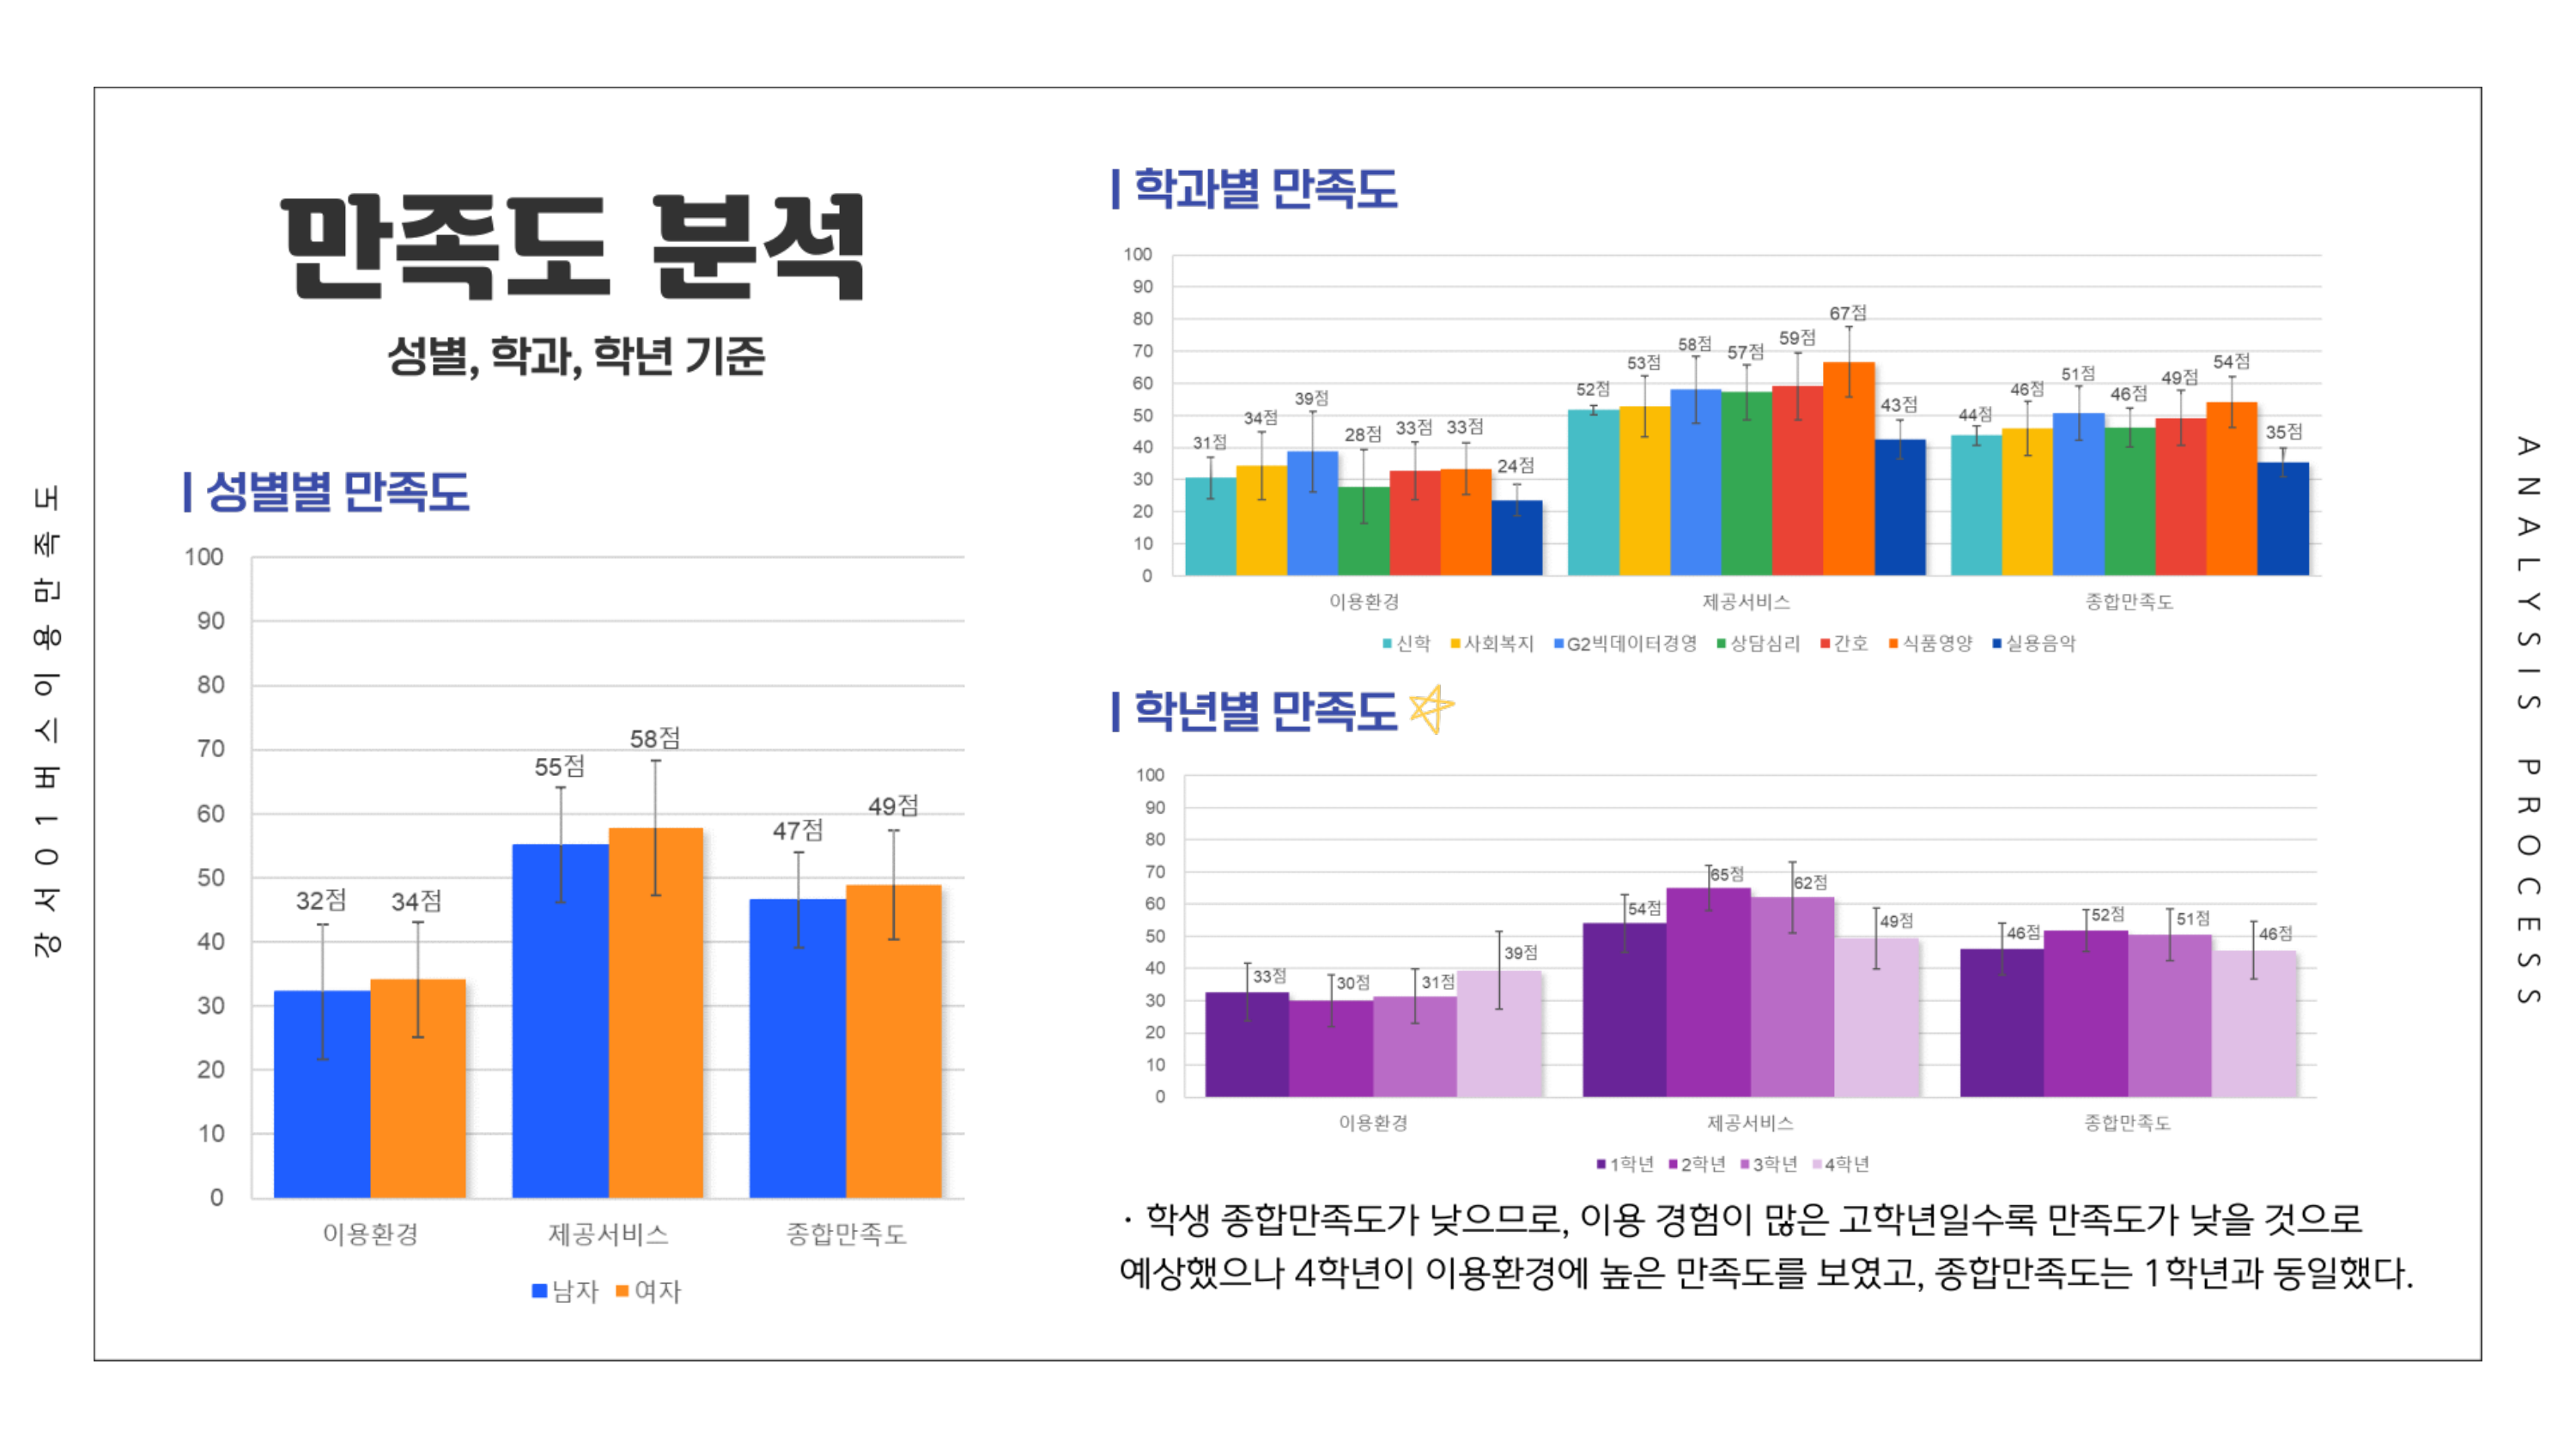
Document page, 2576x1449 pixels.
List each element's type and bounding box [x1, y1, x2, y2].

text_box [94, 87, 2482, 1361]
picture [1100, 674, 1420, 754]
picture [173, 455, 493, 530]
picture [175, 142, 927, 401]
text_box [1393, 676, 1465, 748]
text_box [1125, 755, 2337, 1190]
picture [0, 474, 168, 1101]
picture [2187, 341, 2576, 1020]
text_box [1112, 235, 2342, 670]
picture [1114, 1190, 2432, 1317]
text_box [168, 530, 992, 1327]
picture [1100, 152, 1420, 231]
